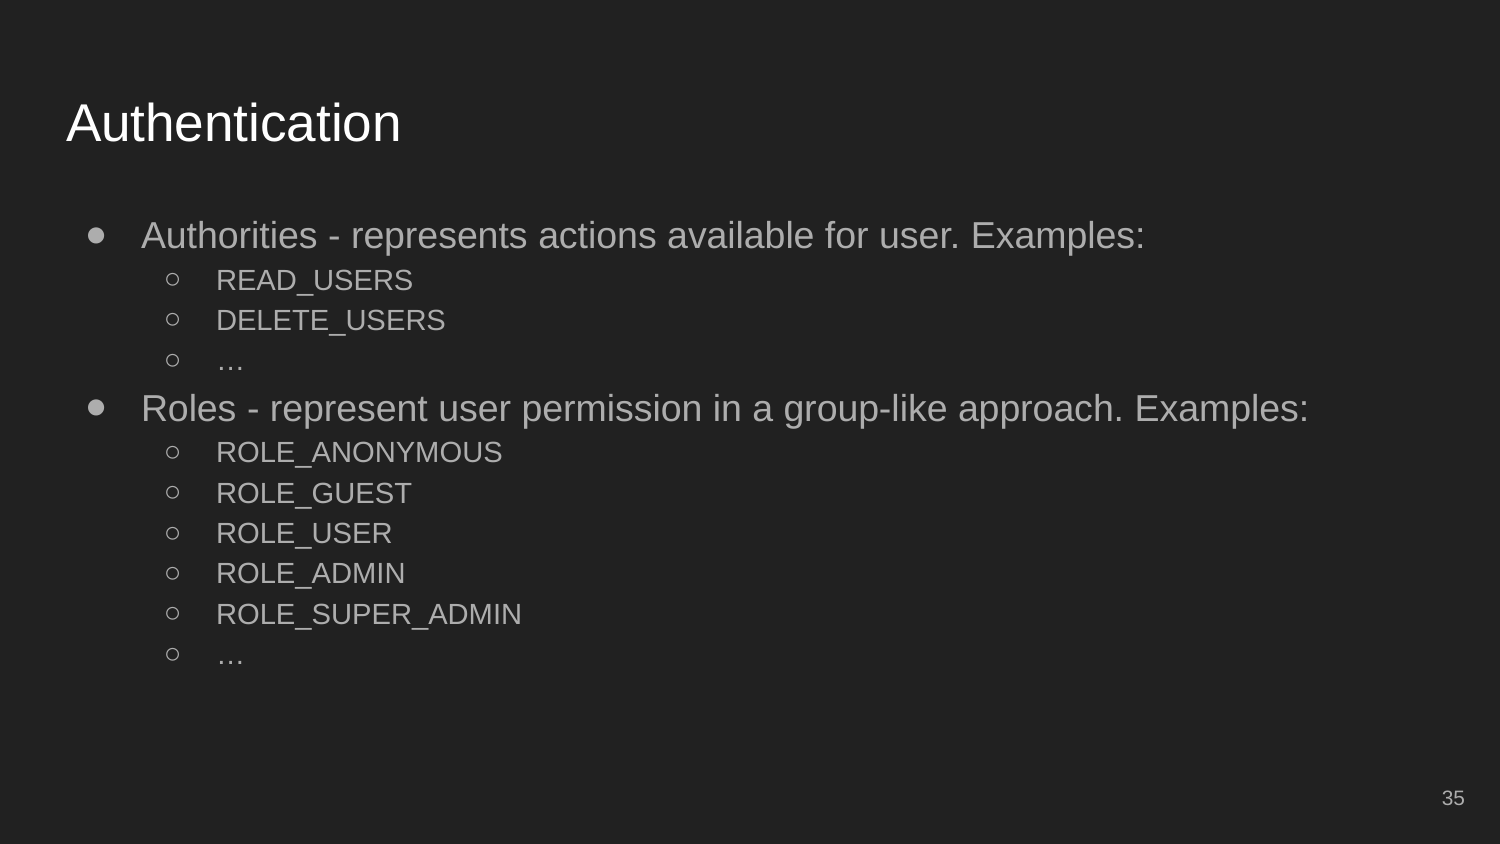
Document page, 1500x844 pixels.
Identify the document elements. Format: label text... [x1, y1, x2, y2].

list Authorities - represents actions available for user. Examples: READ_USERS DELETE_USERS … Roles - represent user permission in a group-like approach. Examples: ROLE_ANONYMOUS ROLE_GUEST ROLE_USER ROLE_ADMIN ROLE_SUPER_ADMIN … [51, 189, 1449, 750]
slide_number ‹#› [1389, 764, 1480, 830]
title Authentication [51, 72, 1449, 167]
